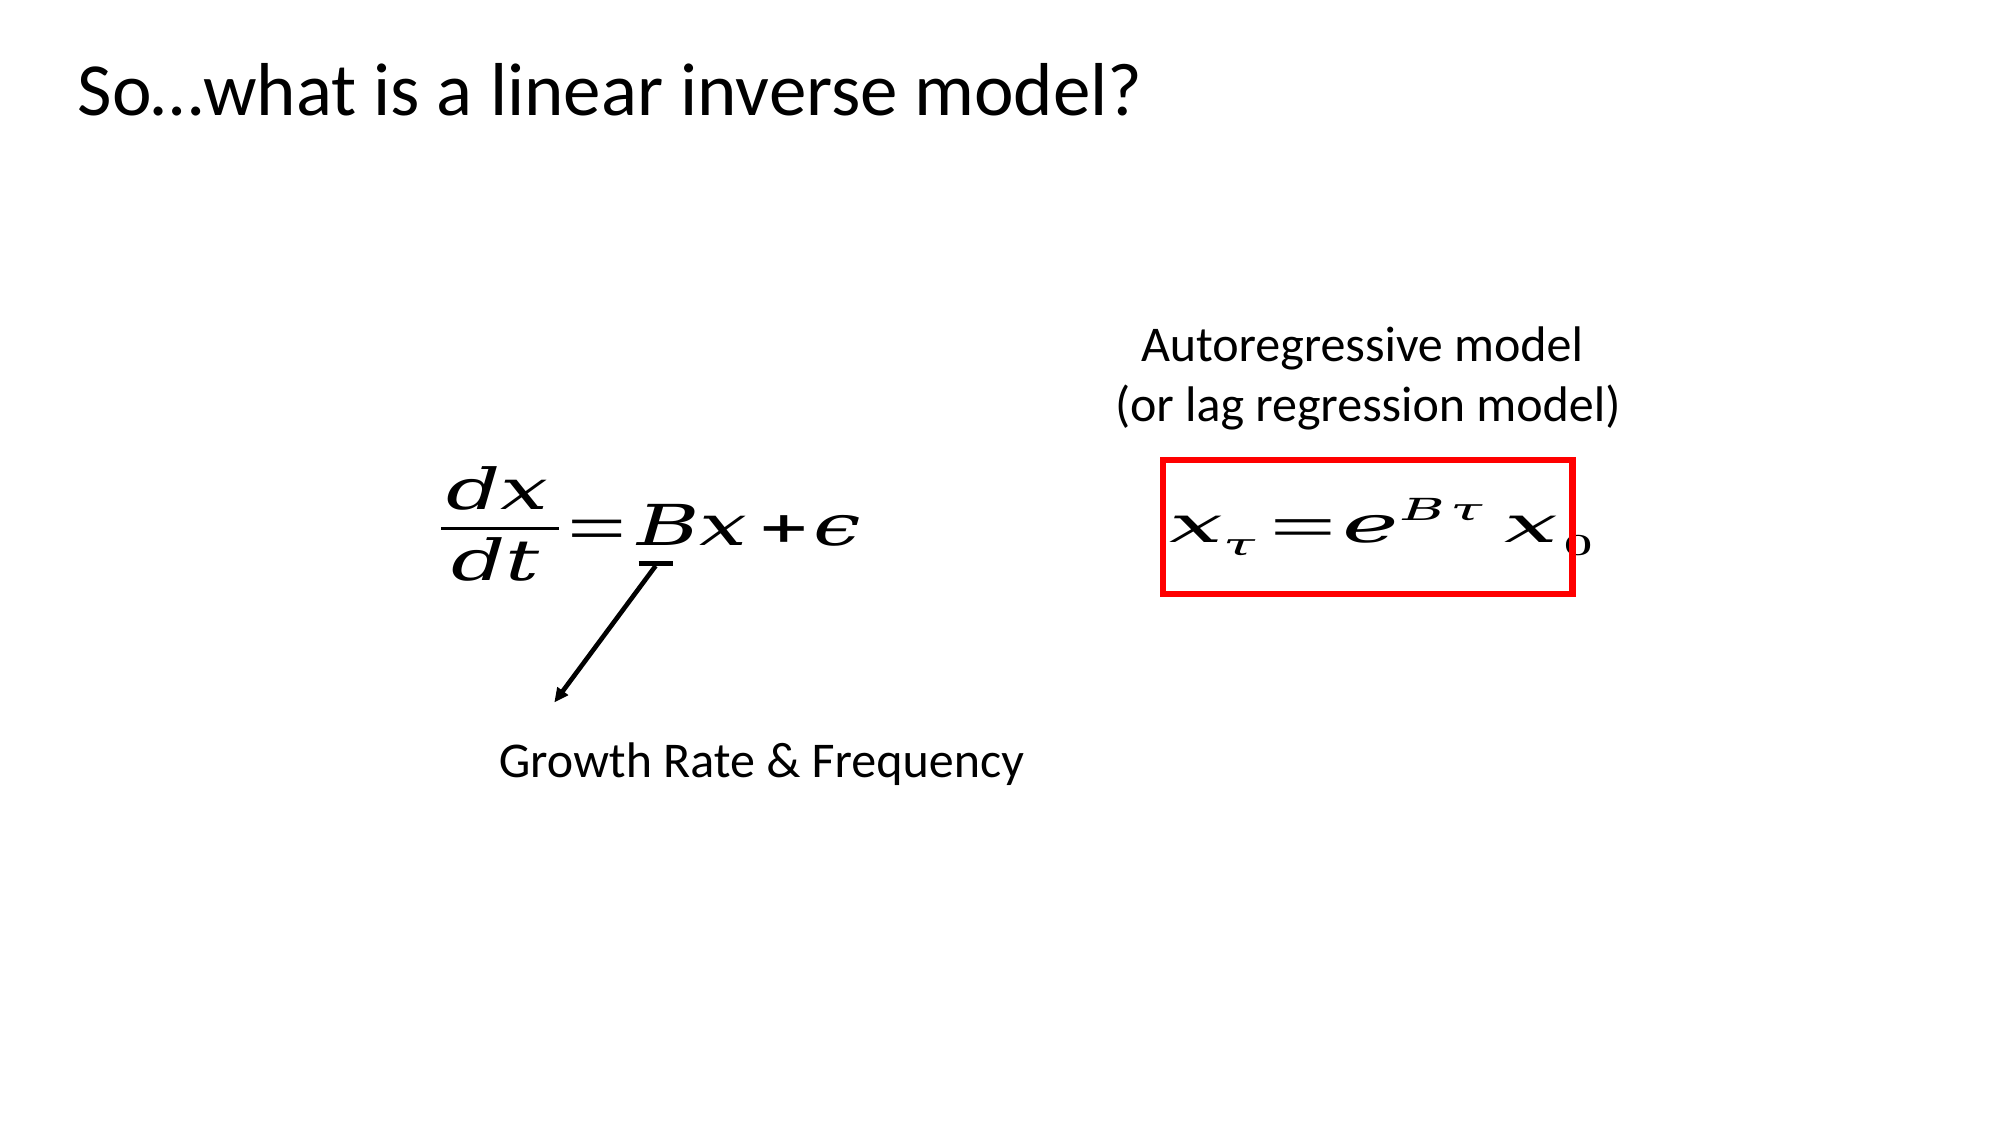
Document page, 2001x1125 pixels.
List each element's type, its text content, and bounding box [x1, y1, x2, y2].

text_box [1162, 459, 1573, 595]
text_box Autoregressive model (or lag regression model) [1100, 303, 1636, 439]
text_box Growth Rate & Frequency [483, 719, 1051, 795]
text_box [554, 565, 656, 703]
text_box So…what is a linear inverse model? [63, 33, 1159, 138]
